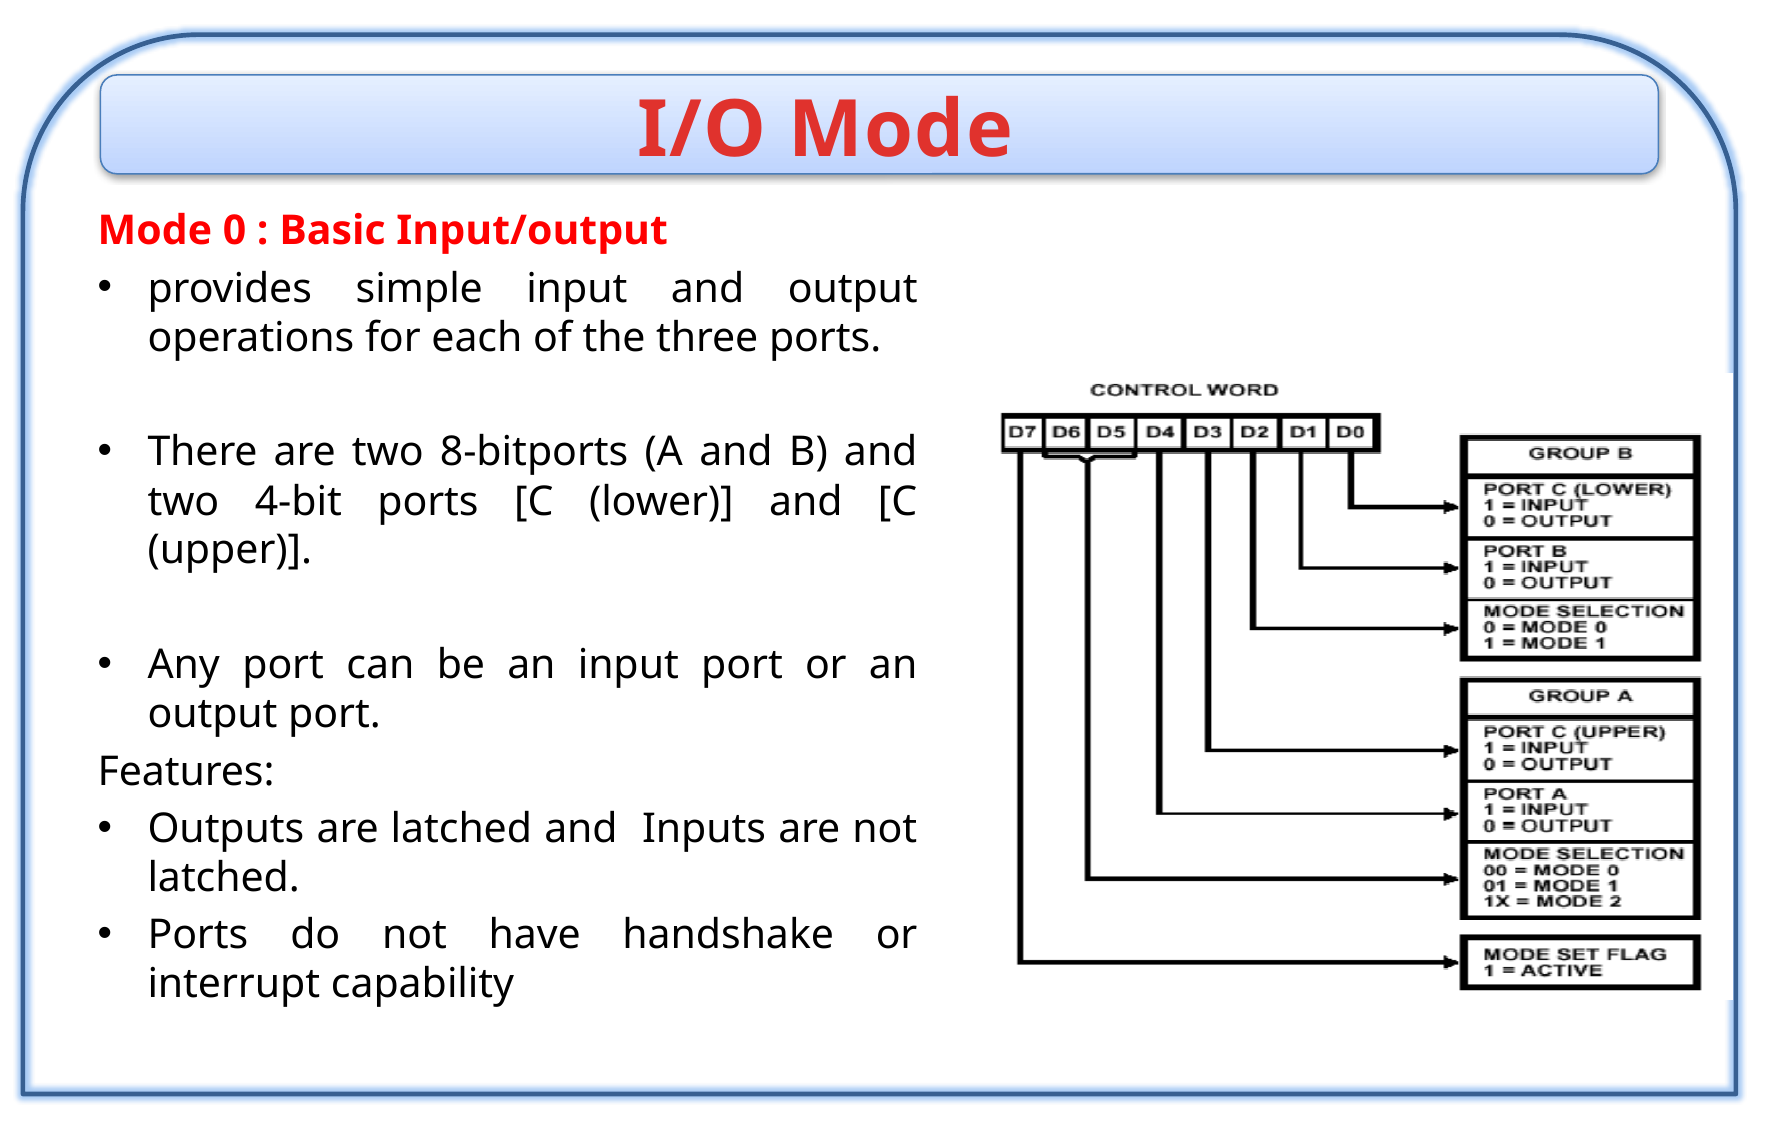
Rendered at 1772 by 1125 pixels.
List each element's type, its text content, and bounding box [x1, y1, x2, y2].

text_box I/O Mode [99, 74, 1660, 175]
text_box [20, 32, 1738, 1097]
picture [994, 373, 1734, 1000]
list Mode 0 : Basic Input/output provides simple input and output operations for each of the three ports. There are two 8-bitports (A and B) and two 4-bit ports [C (lower)] and [C (upper)]. Any port can be an input port or an output port. Features: Outputs are latched and Inputs are not latched. Ports do not have handshake or interrupt capability [82, 196, 934, 1024]
